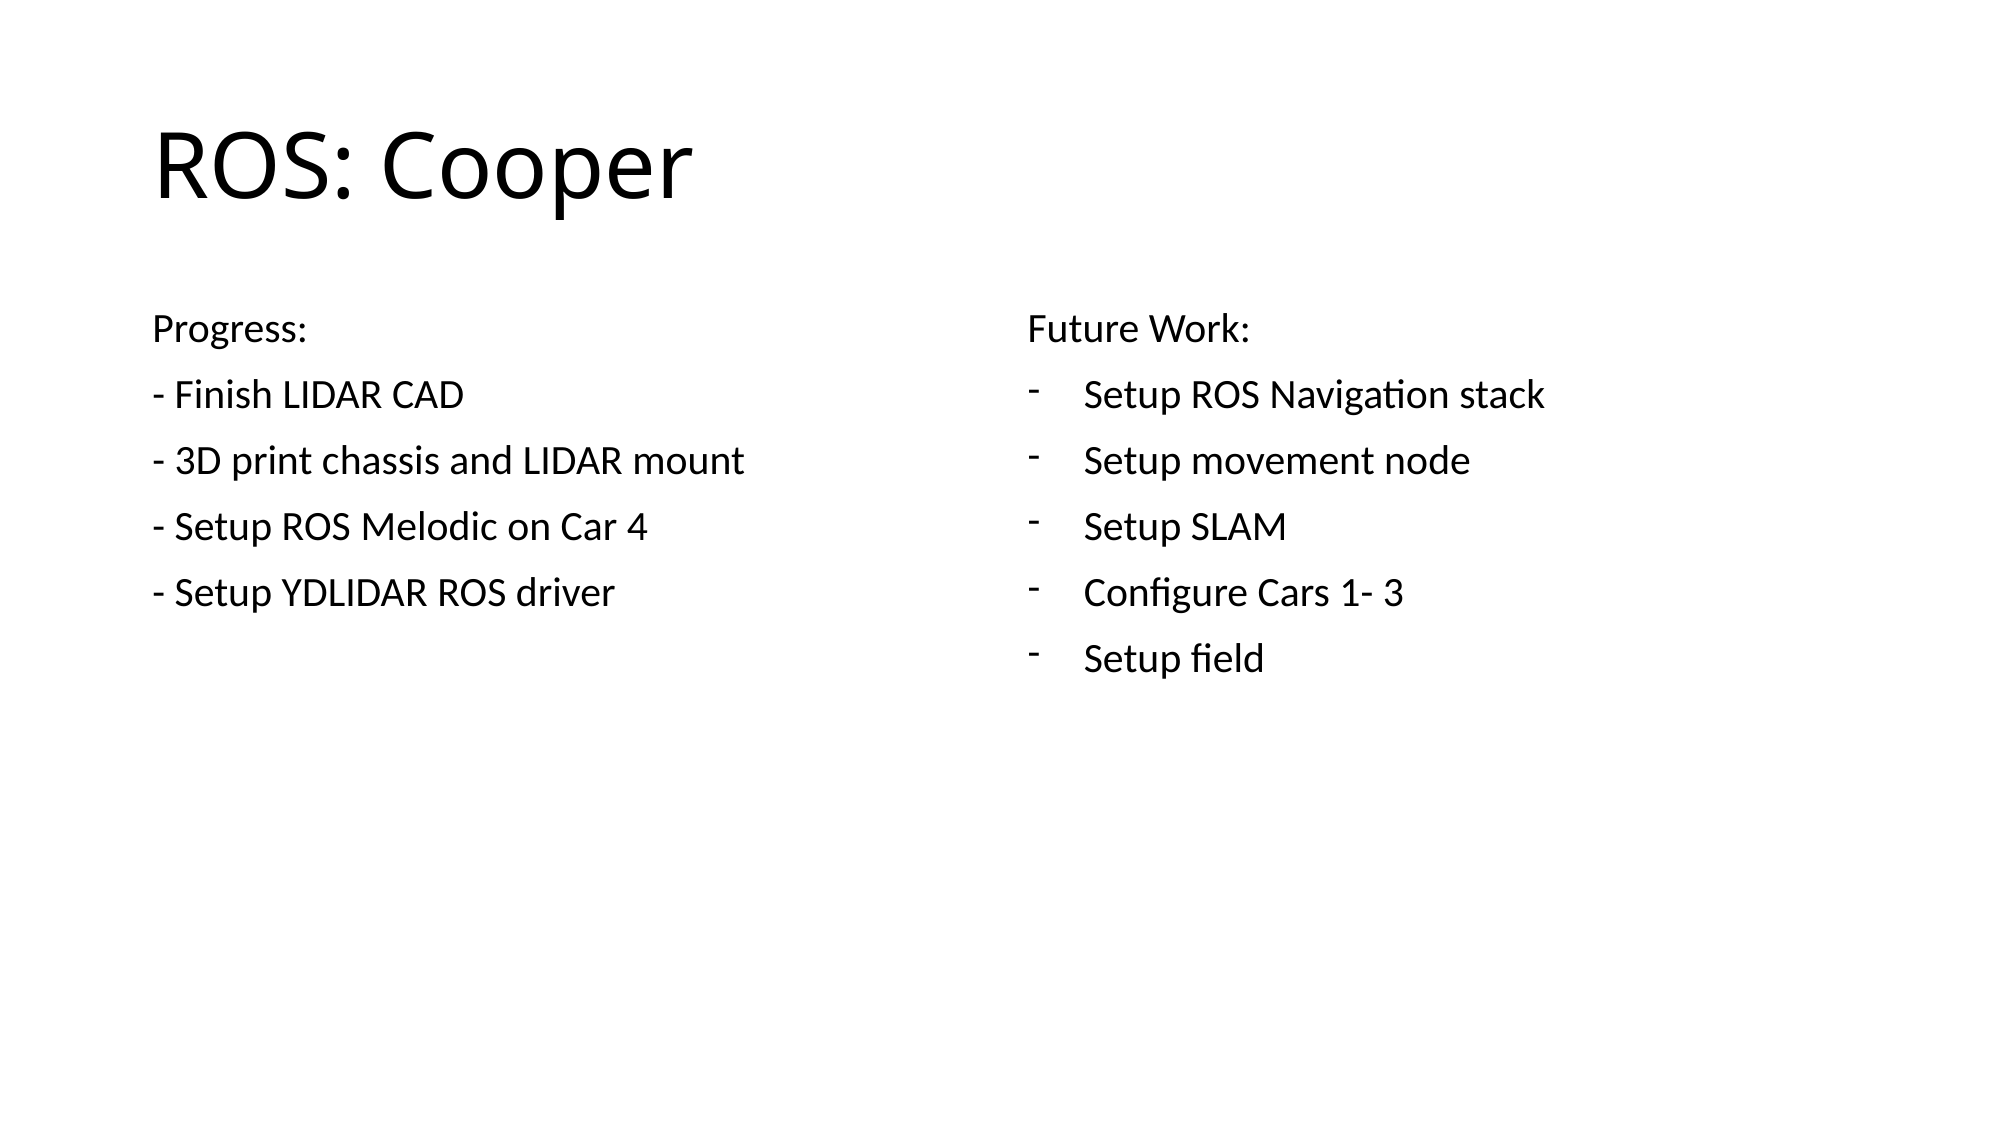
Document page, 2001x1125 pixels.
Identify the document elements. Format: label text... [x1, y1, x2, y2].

title ROS: Cooper [137, 59, 1863, 278]
list Progress: - Finish LIDAR CAD - 3D print chassis and LIDAR mount - Setup ROS Melodic on Car 4 - Setup YDLIDAR ROS driver [137, 299, 988, 1014]
list Future Work: Setup ROS Navigation stack Setup movement node Setup SLAM Configure Cars 1- 3 Setup field [1012, 299, 1863, 1014]
